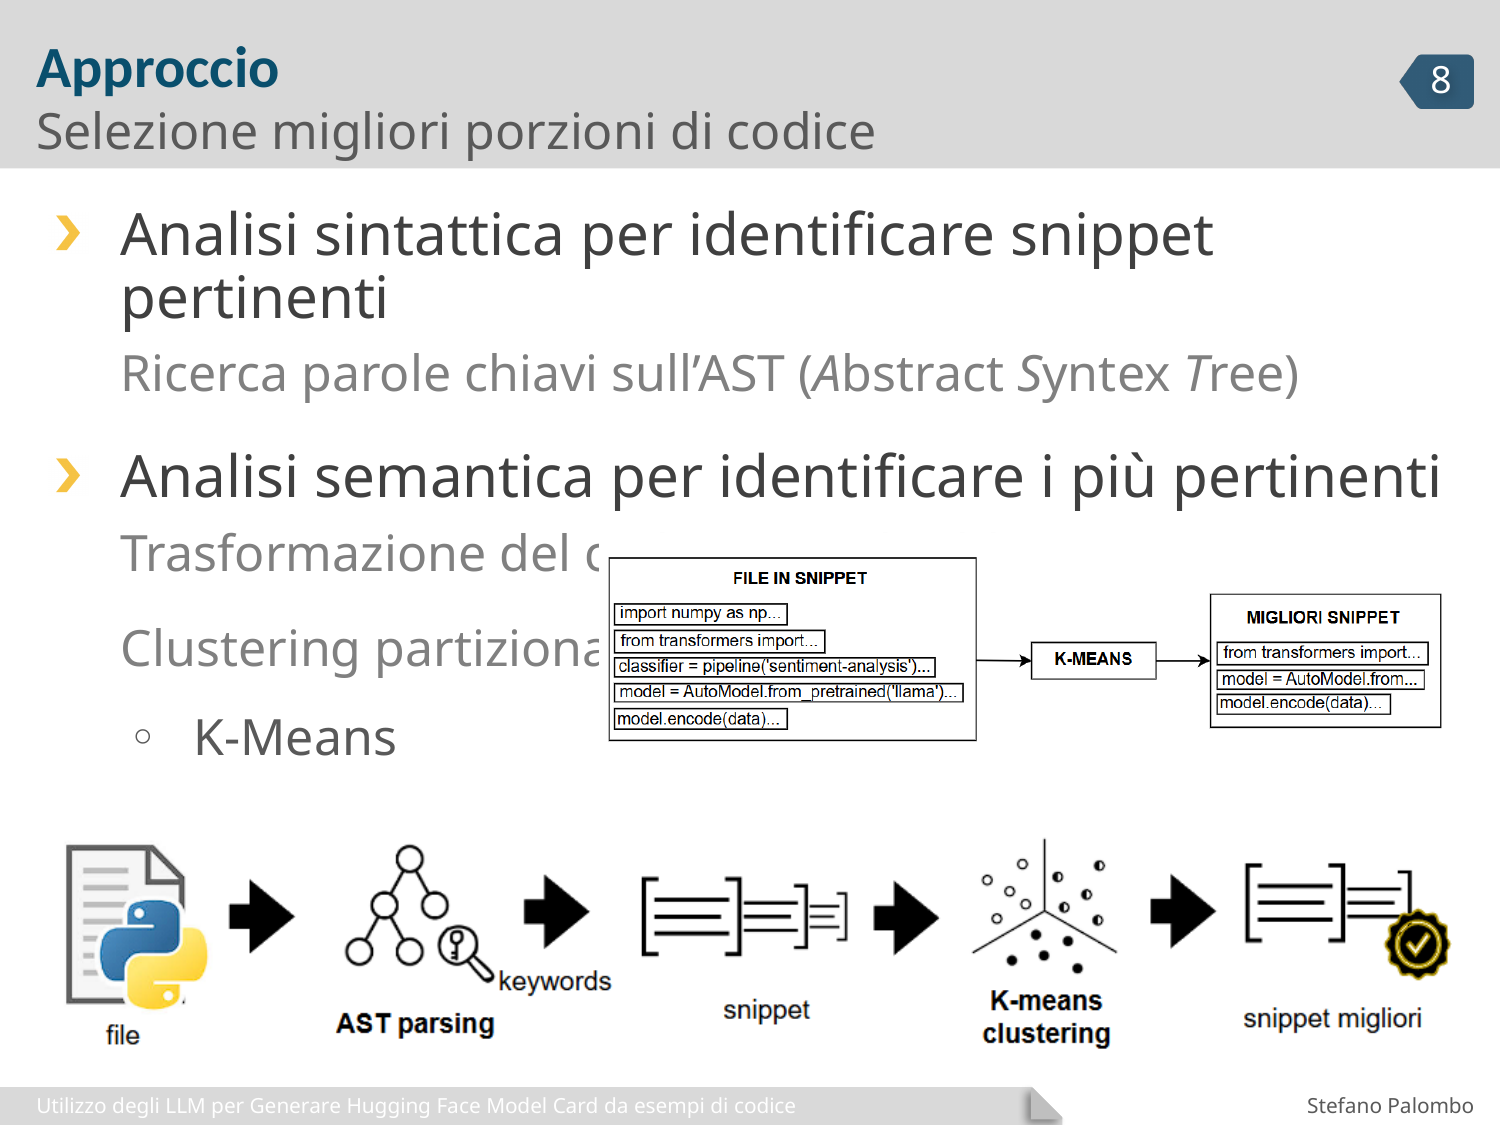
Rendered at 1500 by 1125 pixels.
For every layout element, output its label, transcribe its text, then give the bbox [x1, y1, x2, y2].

picture [48, 798, 1452, 1056]
list Stefano Palombo [1117, 1087, 1490, 1115]
picture [48, 455, 89, 496]
title Approccio [21, 29, 1351, 95]
picture [48, 212, 89, 254]
list Analisi sintattica per identificare snippet pertinenti Ricerca parole chiavi sull’AST (Abstract Syntex Tree) Analisi semantica per identificare i più pertinenti Trasformazione del codice in embedding Clustering partizionale K-Means [32, 198, 1481, 1083]
list Utilizzo degli LLM per Generare Hugging Face Model Card da esempi di codice [21, 1087, 1002, 1125]
picture [599, 533, 1452, 747]
list Selezione migliori porzioni di codice [21, 99, 1351, 169]
picture [1400, 55, 1474, 109]
